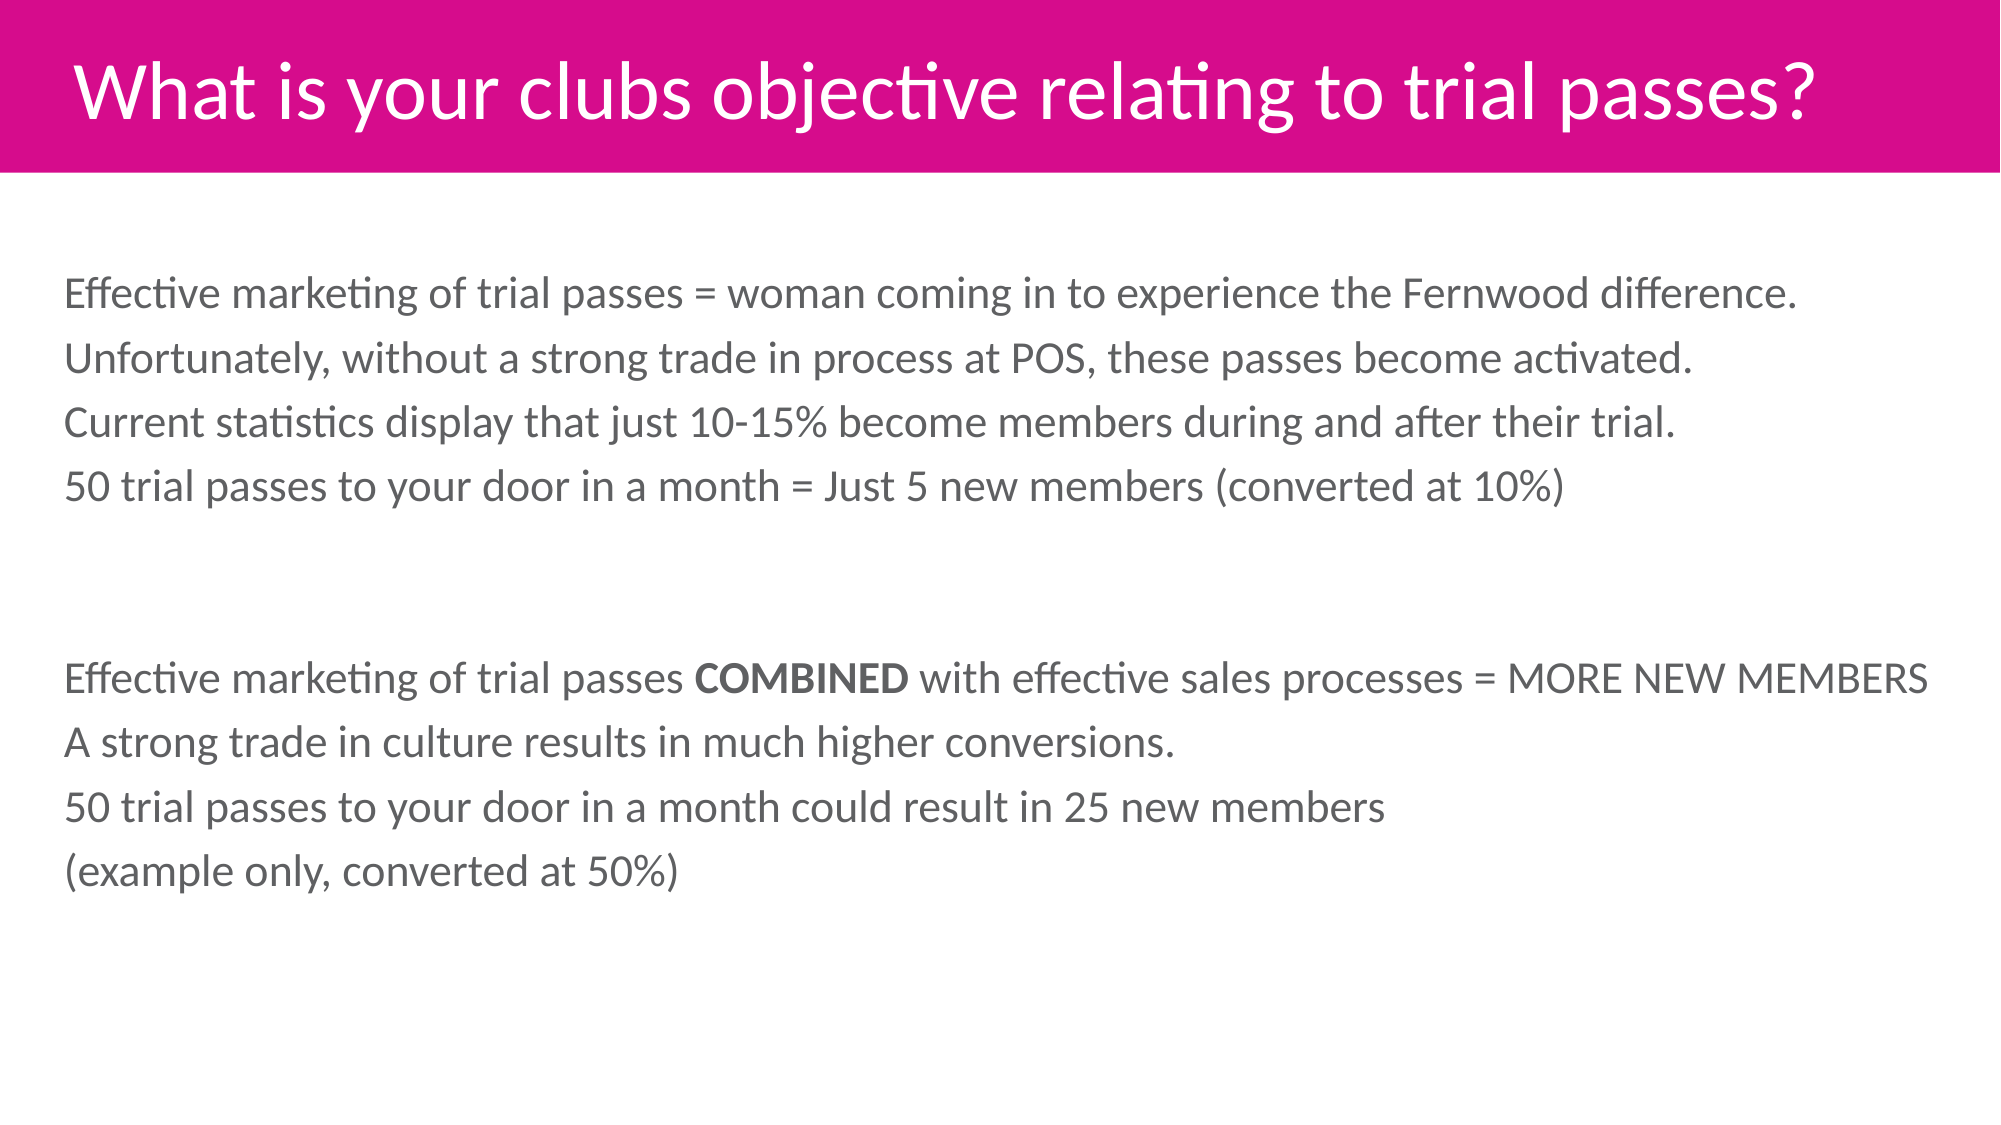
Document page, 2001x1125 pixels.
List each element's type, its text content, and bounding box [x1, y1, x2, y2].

list What is your clubs objective relating to trial passes? [0, 0, 2000, 173]
list Effective marketing of trial passes = woman coming in to experience the Fernwood difference. Unfortunately, without a strong trade in process at POS, these passes become activated. Current statistics display that just 10-15% become members during and after their trial. 50 trial passes to your door in a month = Just 5 new members (converted at 10%) Effective marketing of trial passes COMBINED with effective sales processes = MORE NEW MEMBERS A strong trade in culture results in much higher conversions. 50 trial passes to your door in a month could result in 25 new members (example only, converted at 50%) [48, 191, 2000, 1038]
